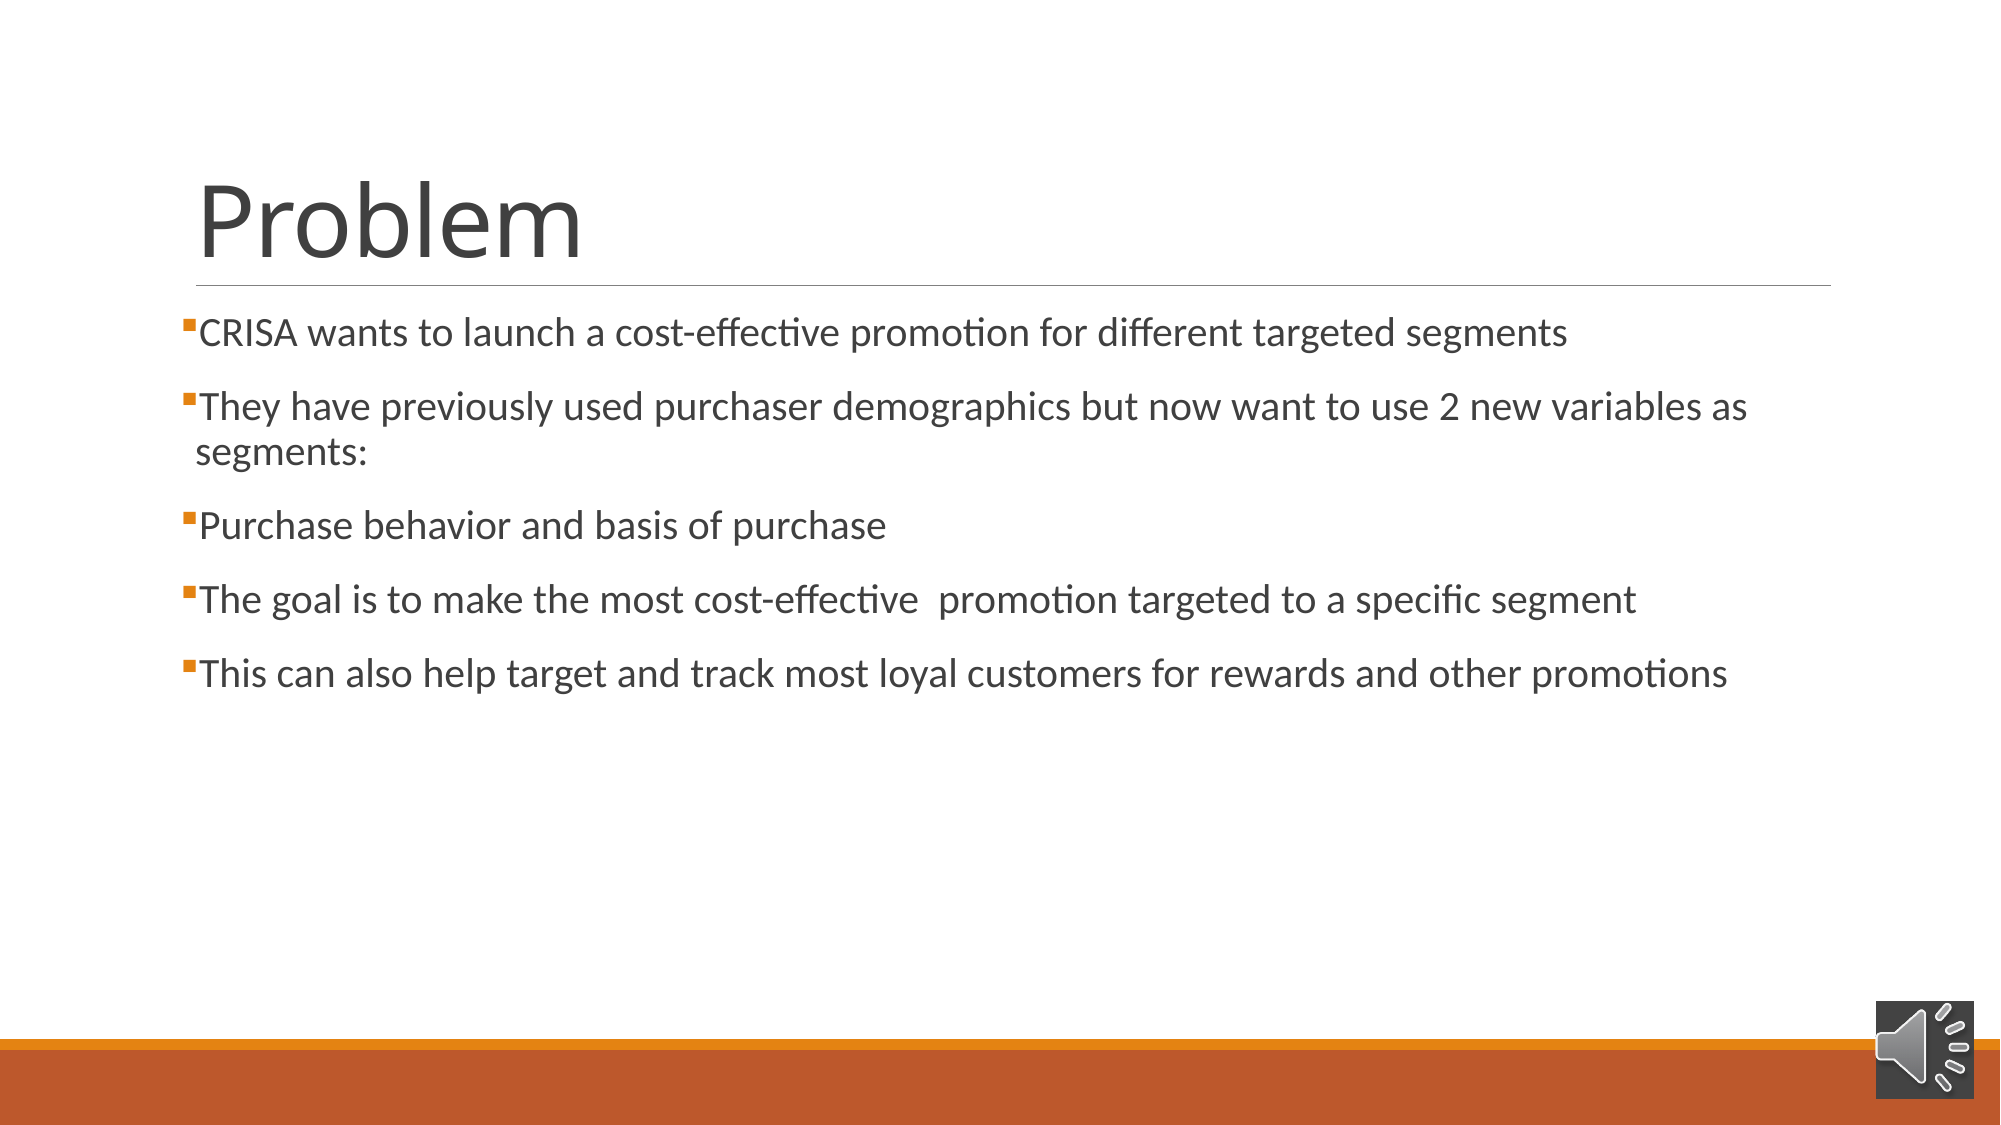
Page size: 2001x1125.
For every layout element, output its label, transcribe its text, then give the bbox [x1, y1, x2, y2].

title Problem [180, 47, 1830, 285]
picture [1874, 999, 1976, 1101]
list CRISA wants to launch a cost-effective promotion for different targeted segments They have previously used purchaser demographics but now want to use 2 new variables as segments: Purchase behavior and basis of purchase The goal is to make the most cost-effective promotion targeted to a specific segment This can also help target and track most loyal customers for rewards and other promotions [180, 302, 1830, 963]
